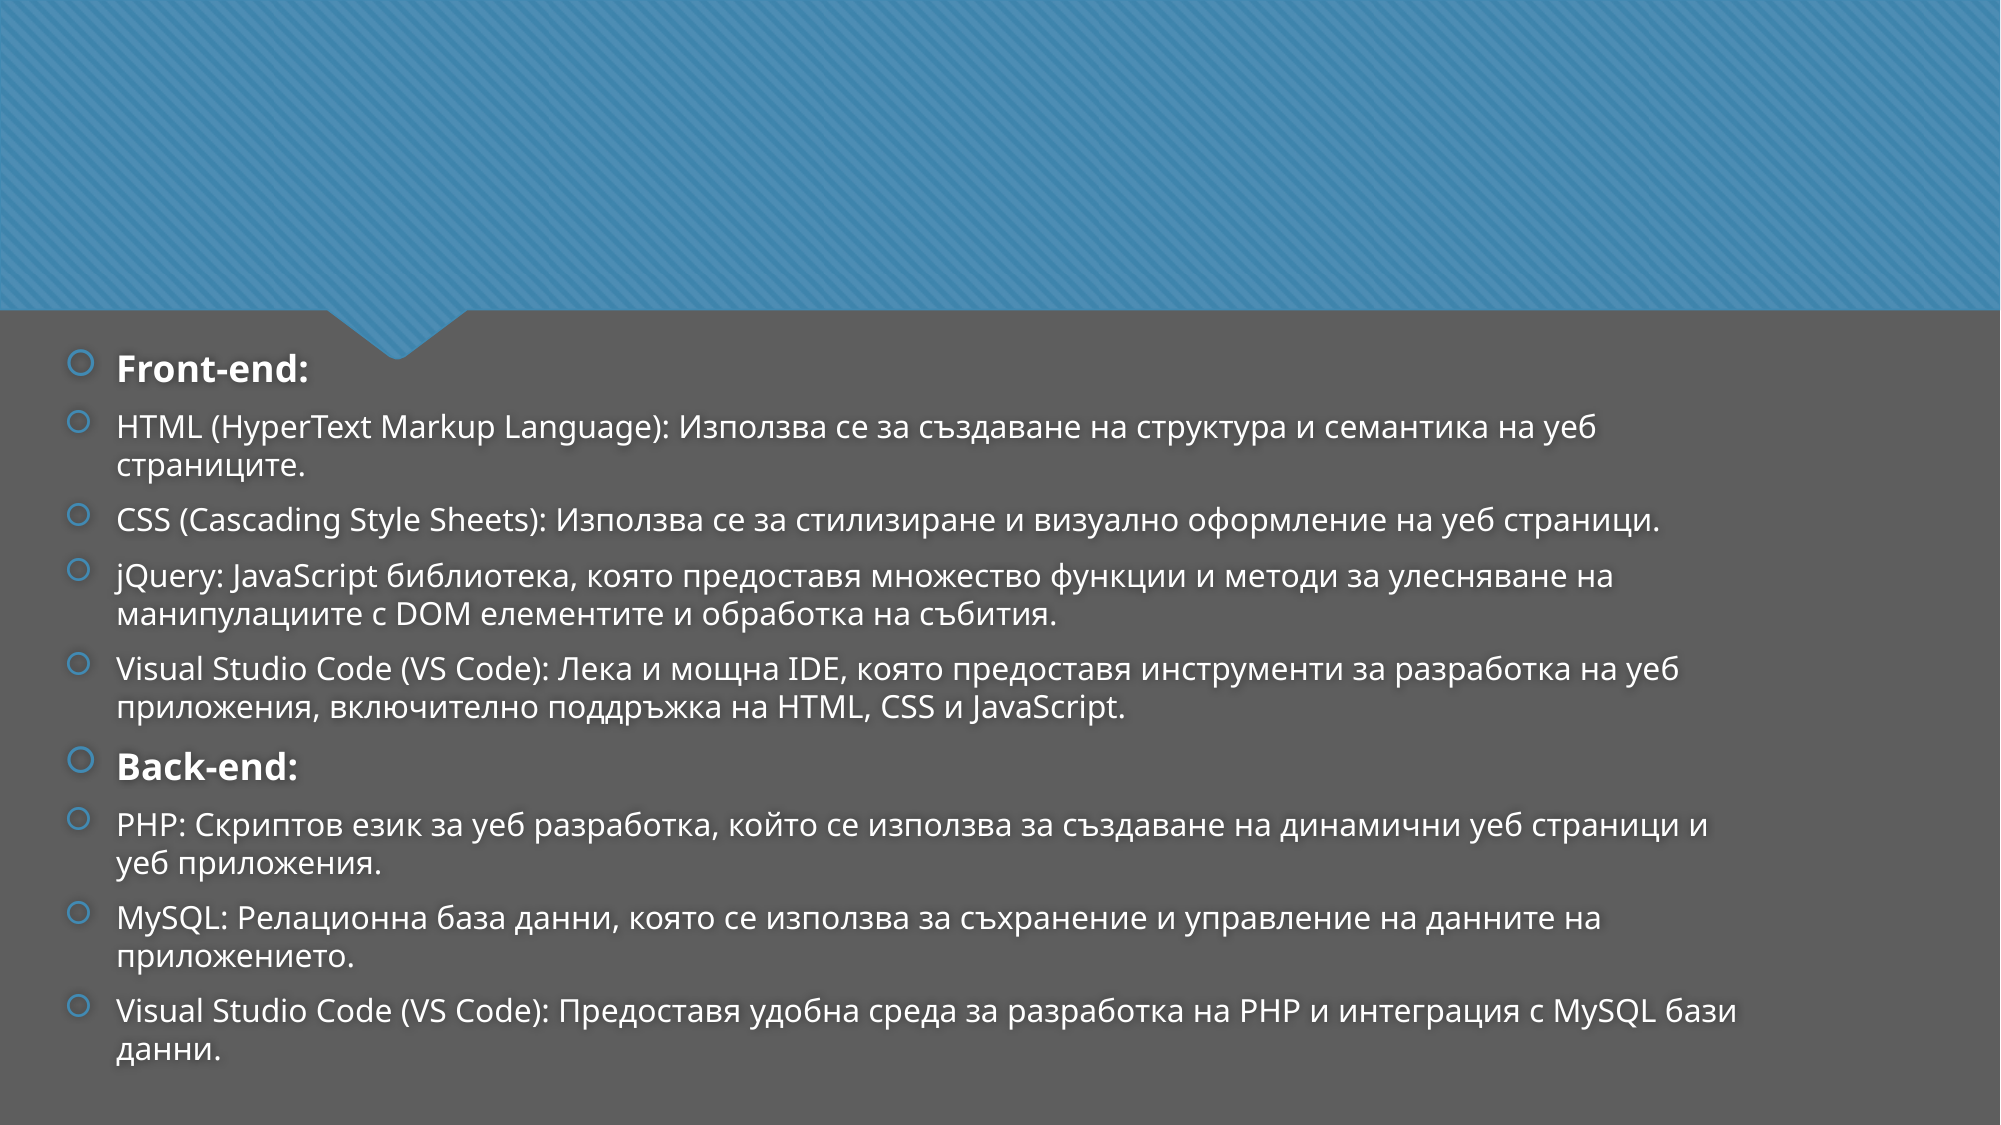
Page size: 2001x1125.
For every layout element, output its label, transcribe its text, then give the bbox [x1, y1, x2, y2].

list Front-end: HTML (HyperText Markup Language): Използва се за създаване на структура и семантика на уеб страниците. CSS (Cascading Style Sheets): Използва се за стилизиране и визуално оформление на уеб страници. jQuery: JavaScript библиотека, която предоставя множество функции и методи за улесняване на манипулациите с DOM елементите и обработка на събития. Visual Studio Code (VS Code): Лека и мощна IDE, която предоставя инструменти за разработка на уеб приложения, включително поддръжка на HTML, CSS и JavaScript. Back-end: PHP: Скриптов език за уеб разработка, който се използва за създаване на динамични уеб страници и уеб приложения. MySQL: Релационна база данни, която се използва за съхранение и управление на данните на приложението. Visual Studio Code (VS Code): Предоставя удобна среда за разработка на PHP и интеграция с MySQL бази данни. [49, 335, 1781, 1078]
